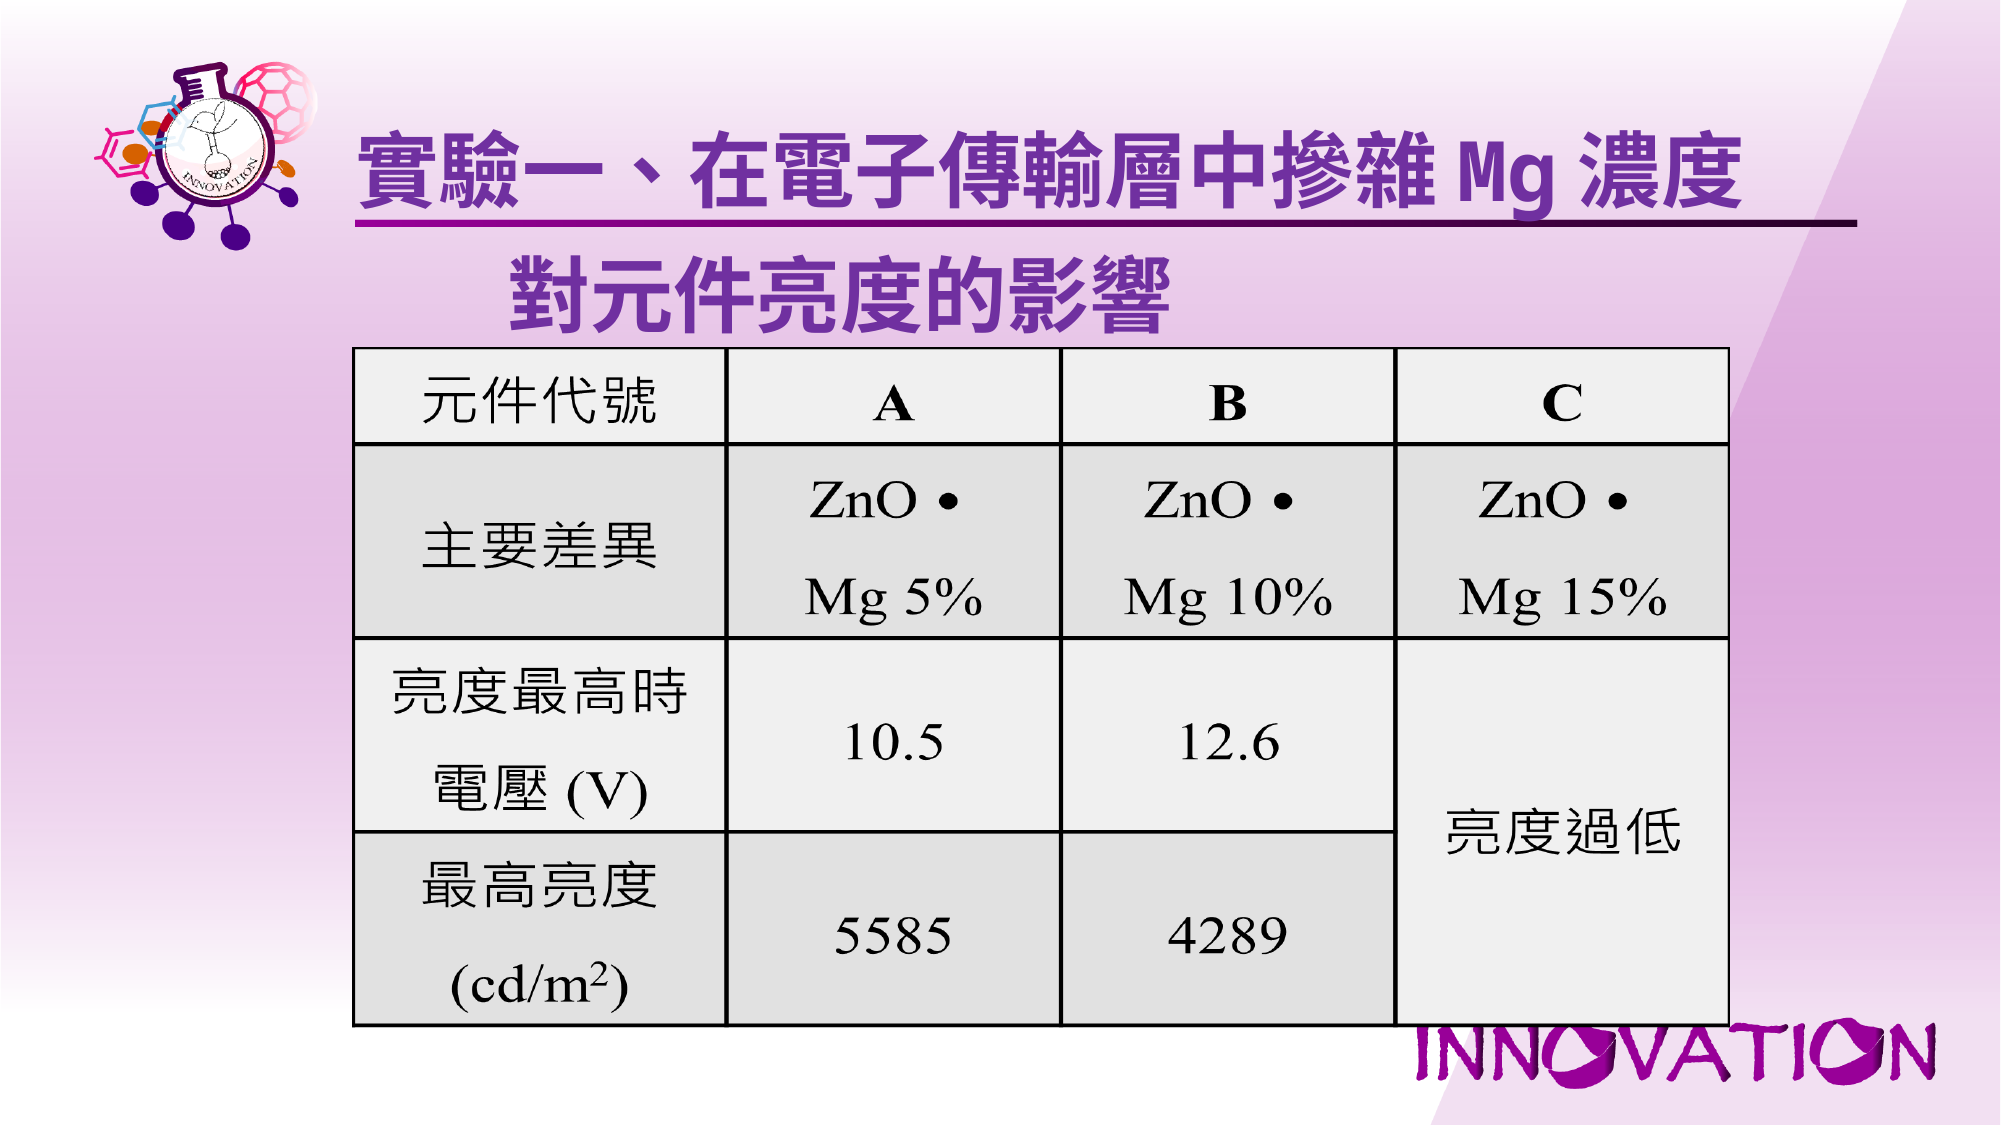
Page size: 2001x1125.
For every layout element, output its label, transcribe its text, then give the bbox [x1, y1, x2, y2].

picture [0, 0, 2001, 1125]
title 實驗一、在電子傳輸層中摻雜Mg濃度 對元件亮度的影響 [340, 74, 1788, 362]
